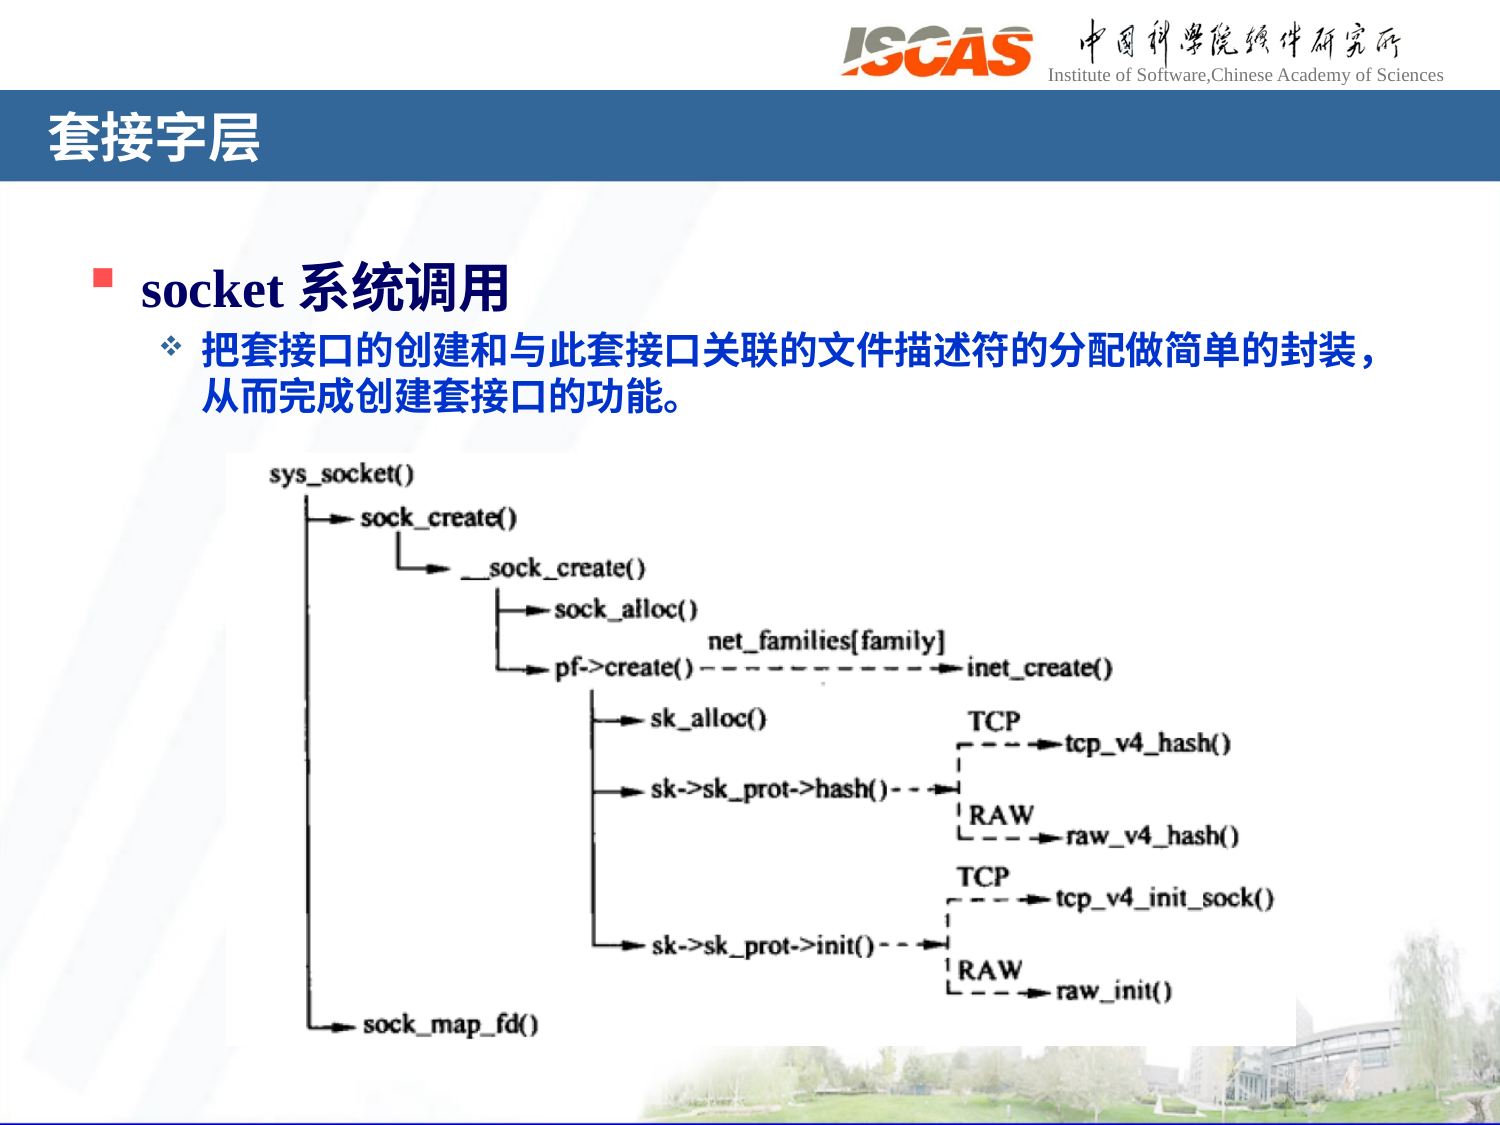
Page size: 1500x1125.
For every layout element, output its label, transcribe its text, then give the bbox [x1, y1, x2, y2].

picture [1077, 15, 1402, 71]
title 套接字层 [0, 89, 1500, 182]
list socket系统调用 把套接口的创建和与此套接口关联的文件描述符的分配做简单的封装，从而完成创建套接口的功能。 [73, 246, 1449, 1065]
picture [837, 18, 1045, 87]
picture [0, 182, 1500, 1125]
